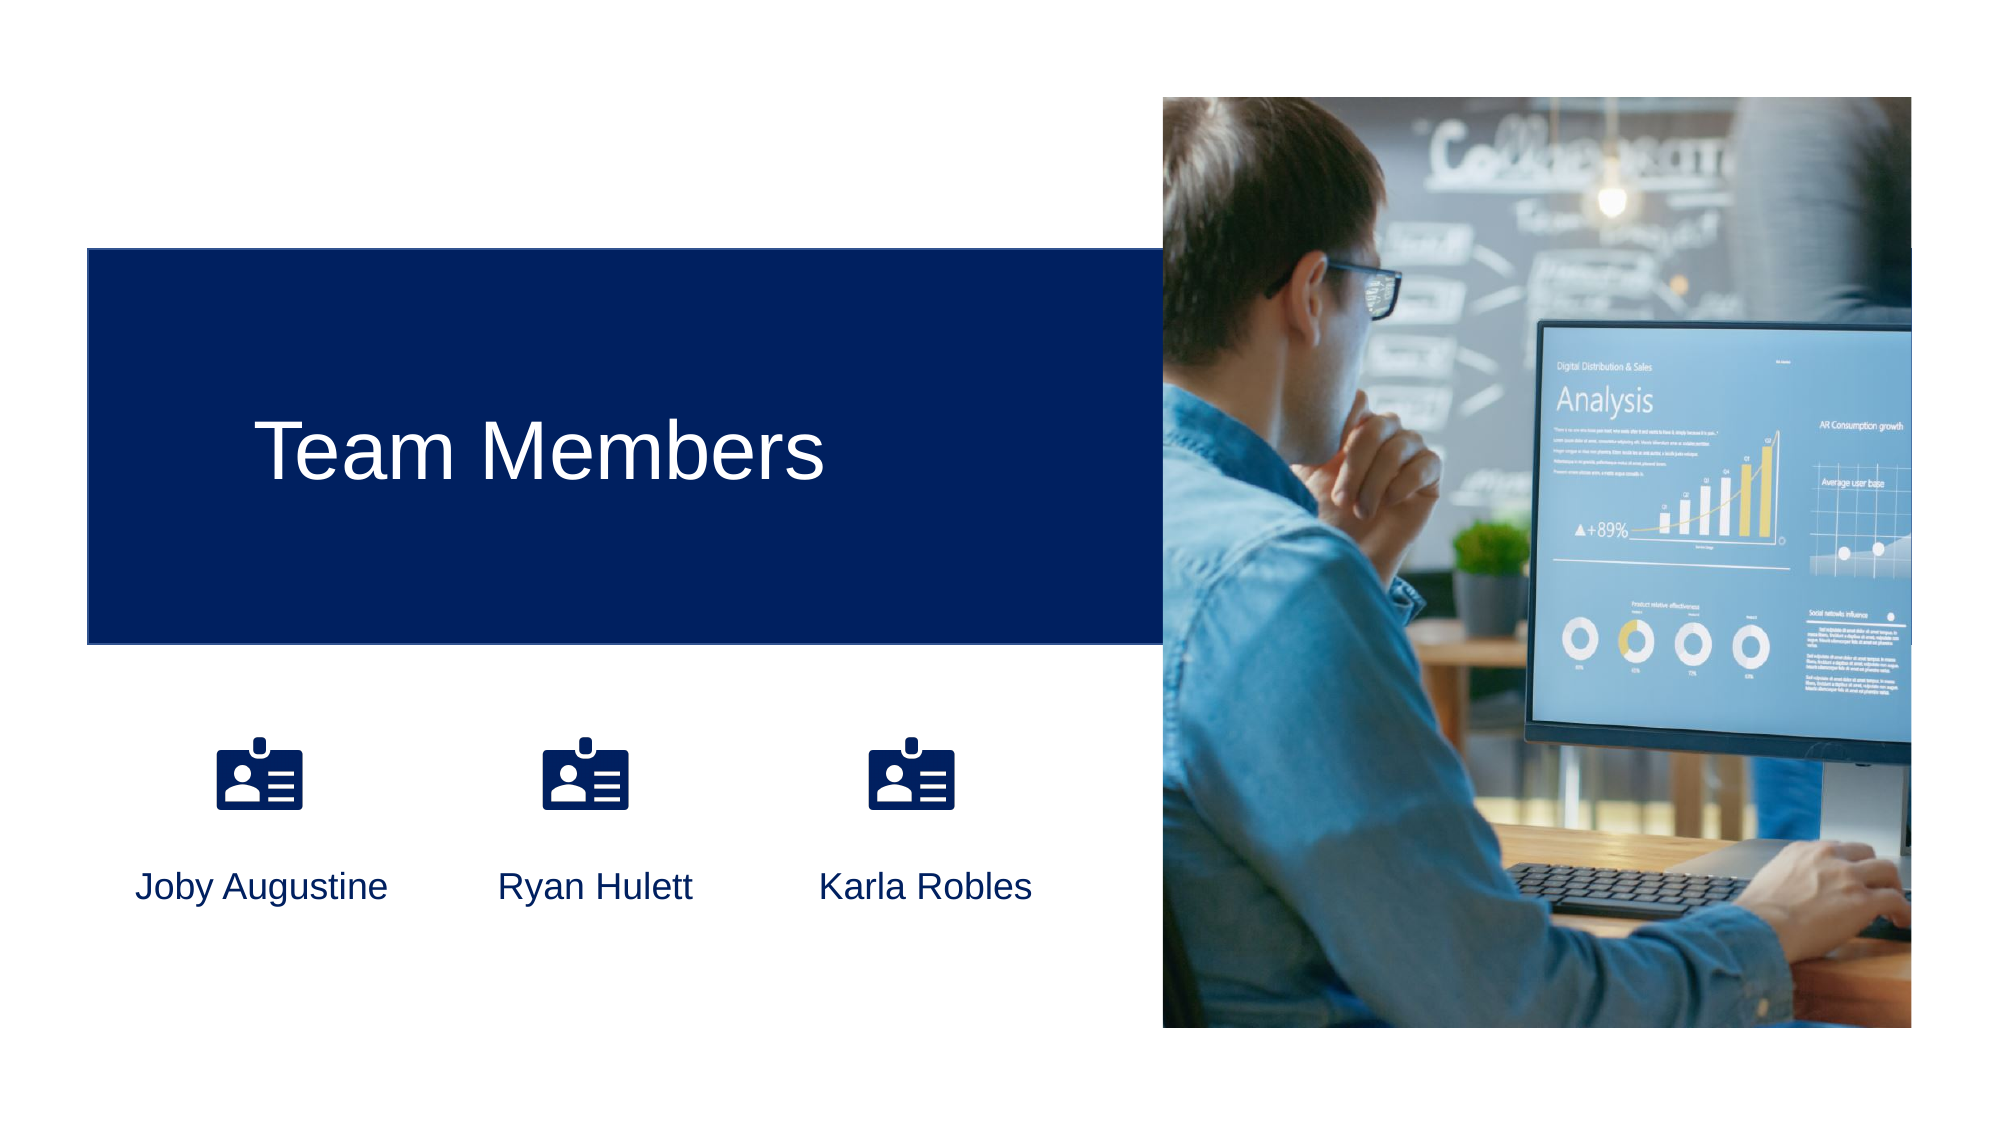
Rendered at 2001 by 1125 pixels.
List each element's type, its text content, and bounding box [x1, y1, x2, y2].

picture [1162, 97, 1912, 1028]
picture [860, 722, 963, 825]
picture [534, 722, 637, 825]
text_box Team Members [87, 248, 1162, 645]
picture [208, 722, 311, 825]
subtitle Joby Augustine Ryan Hulett Karla Robles [88, 859, 1096, 948]
